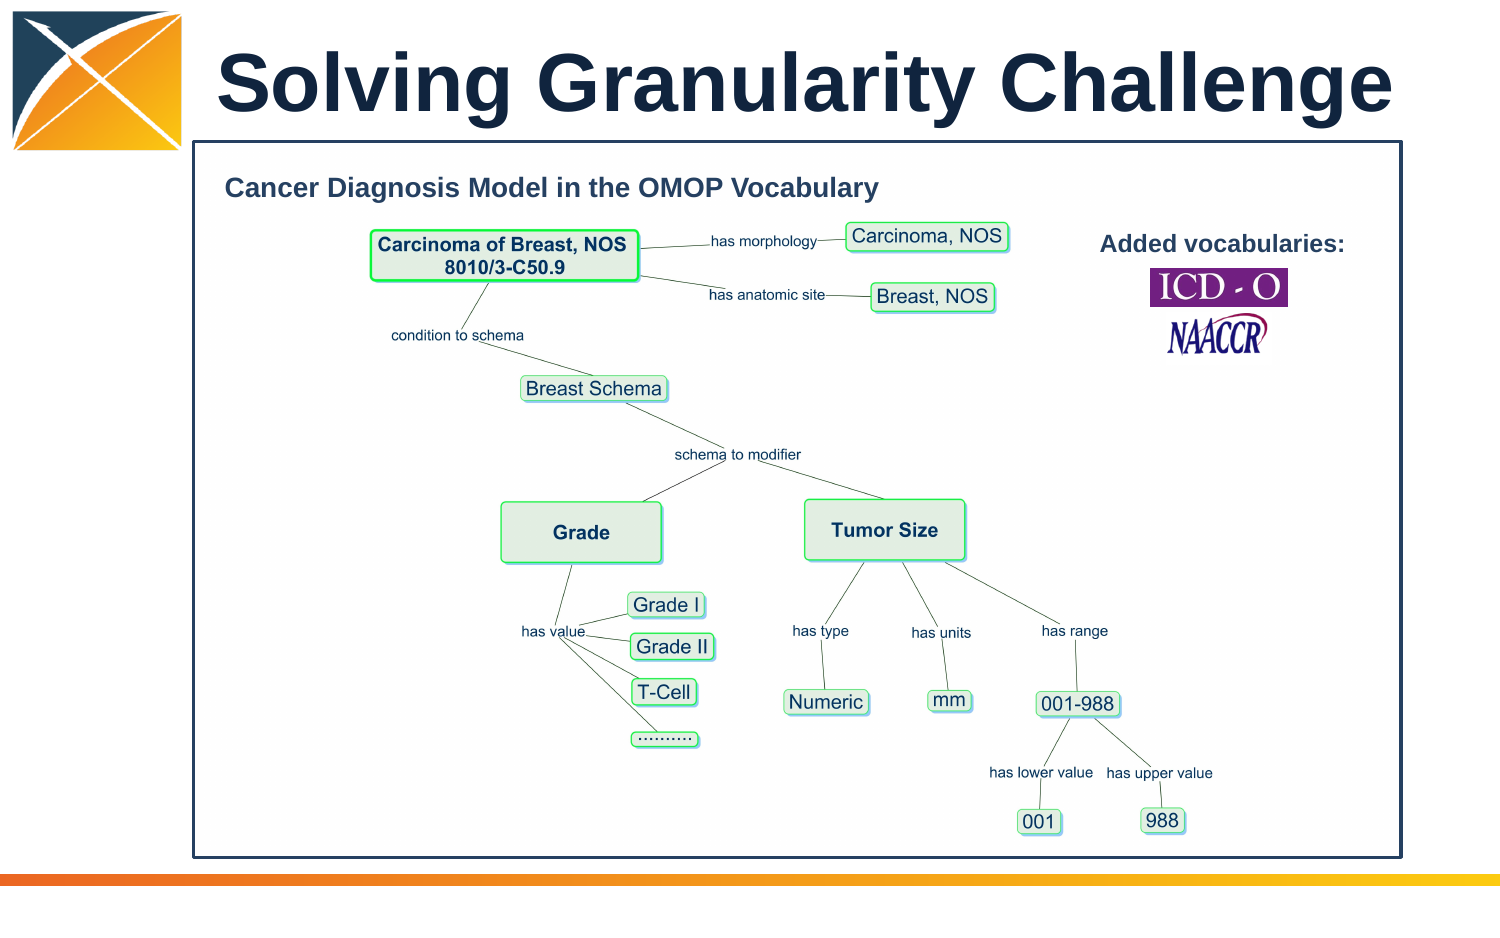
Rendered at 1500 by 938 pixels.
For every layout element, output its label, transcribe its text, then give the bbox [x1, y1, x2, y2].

title Solving Granularity Challenge [187, 20, 1425, 136]
picture [194, 142, 1400, 856]
picture [0, 0, 206, 167]
